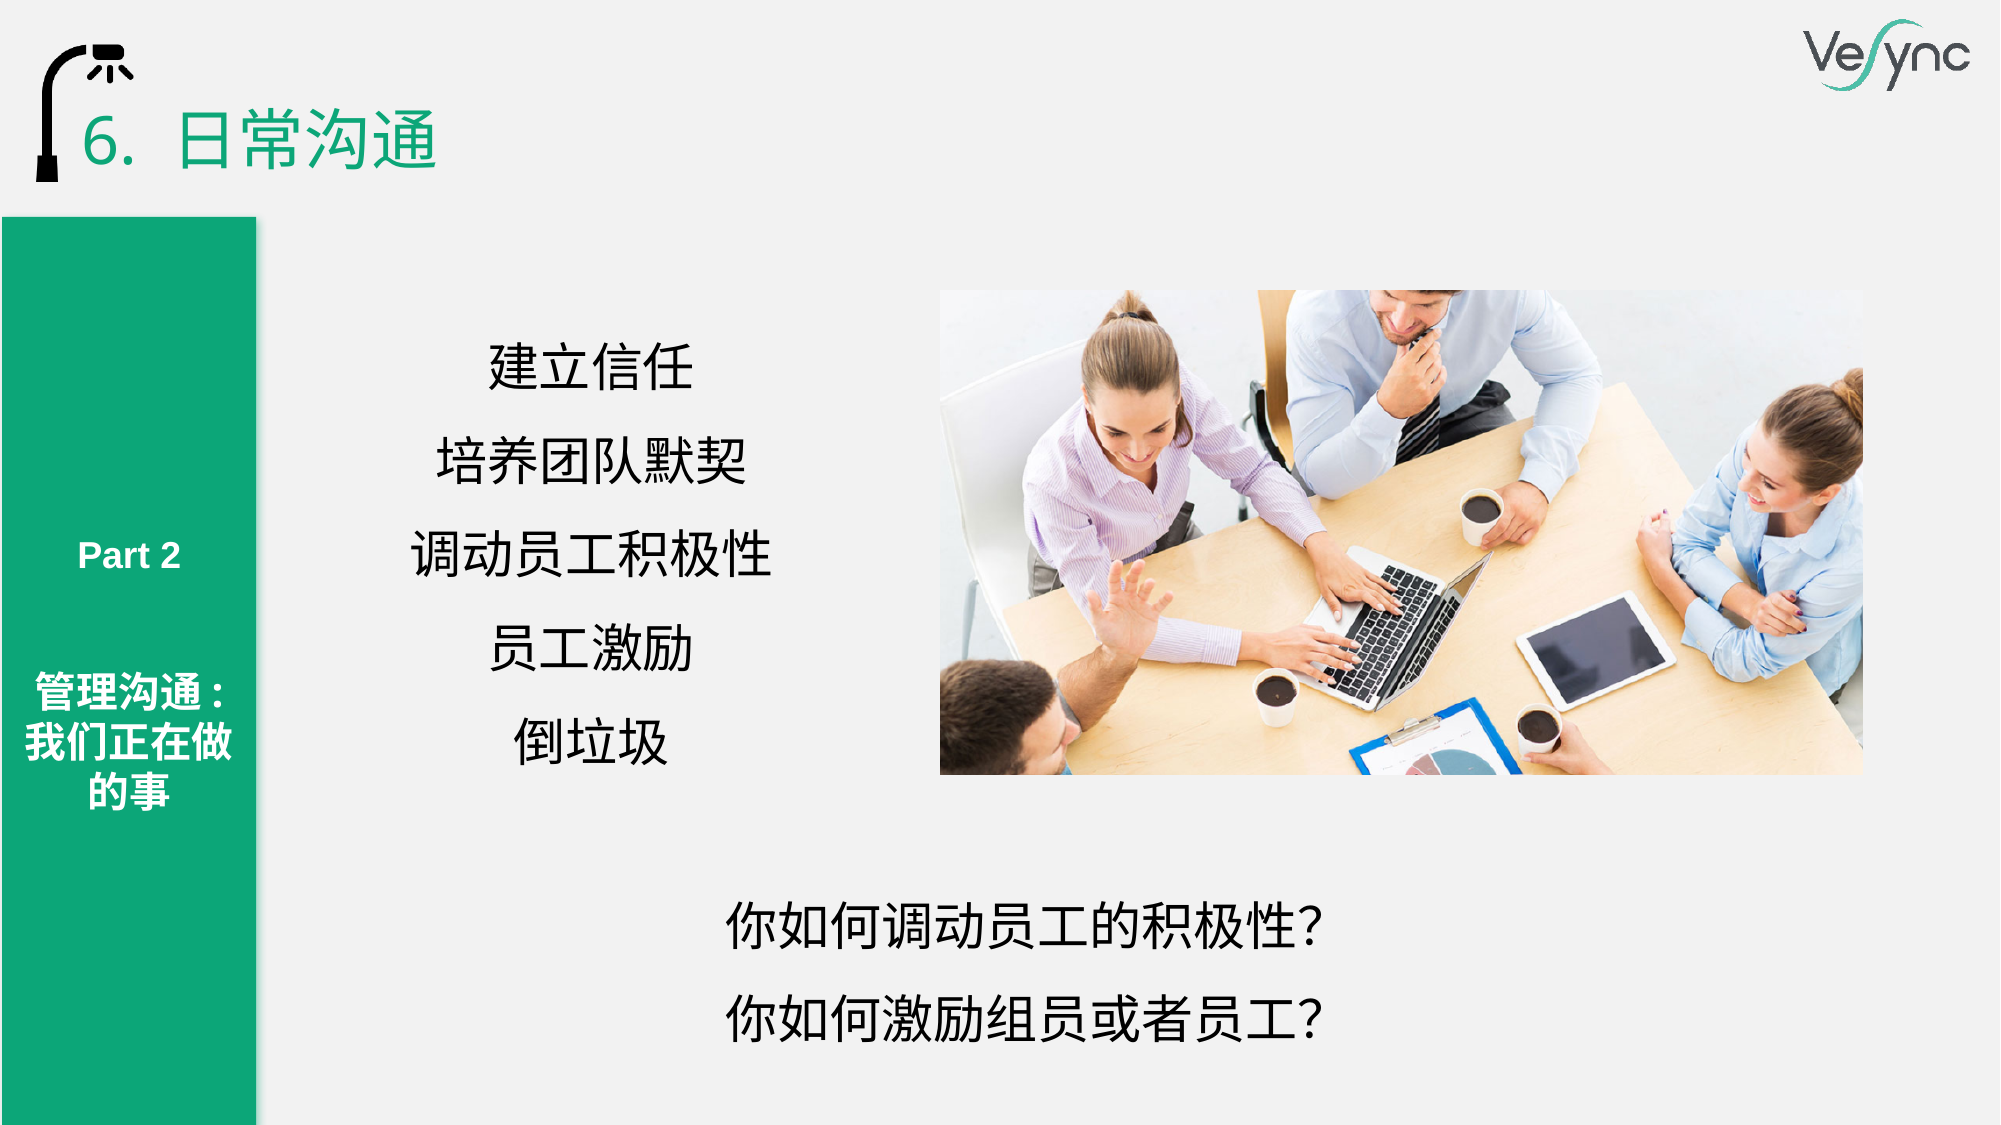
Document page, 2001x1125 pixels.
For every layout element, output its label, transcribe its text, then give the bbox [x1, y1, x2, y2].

text_box 6. 日常沟通 [160, 90, 955, 185]
text_box 建立信任 培养团队默契 调动员工积极性 员工激励 倒垃圾 [267, 295, 954, 780]
text_box Part 2 管理沟通: 我们正在做的事 [1, 216, 257, 1125]
picture [1803, 19, 1970, 91]
picture [940, 290, 1863, 775]
text_box 你如何调动员工的积极性？ 你如何激励组员或者员工？ [362, 854, 1714, 1057]
picture [9, 37, 160, 189]
